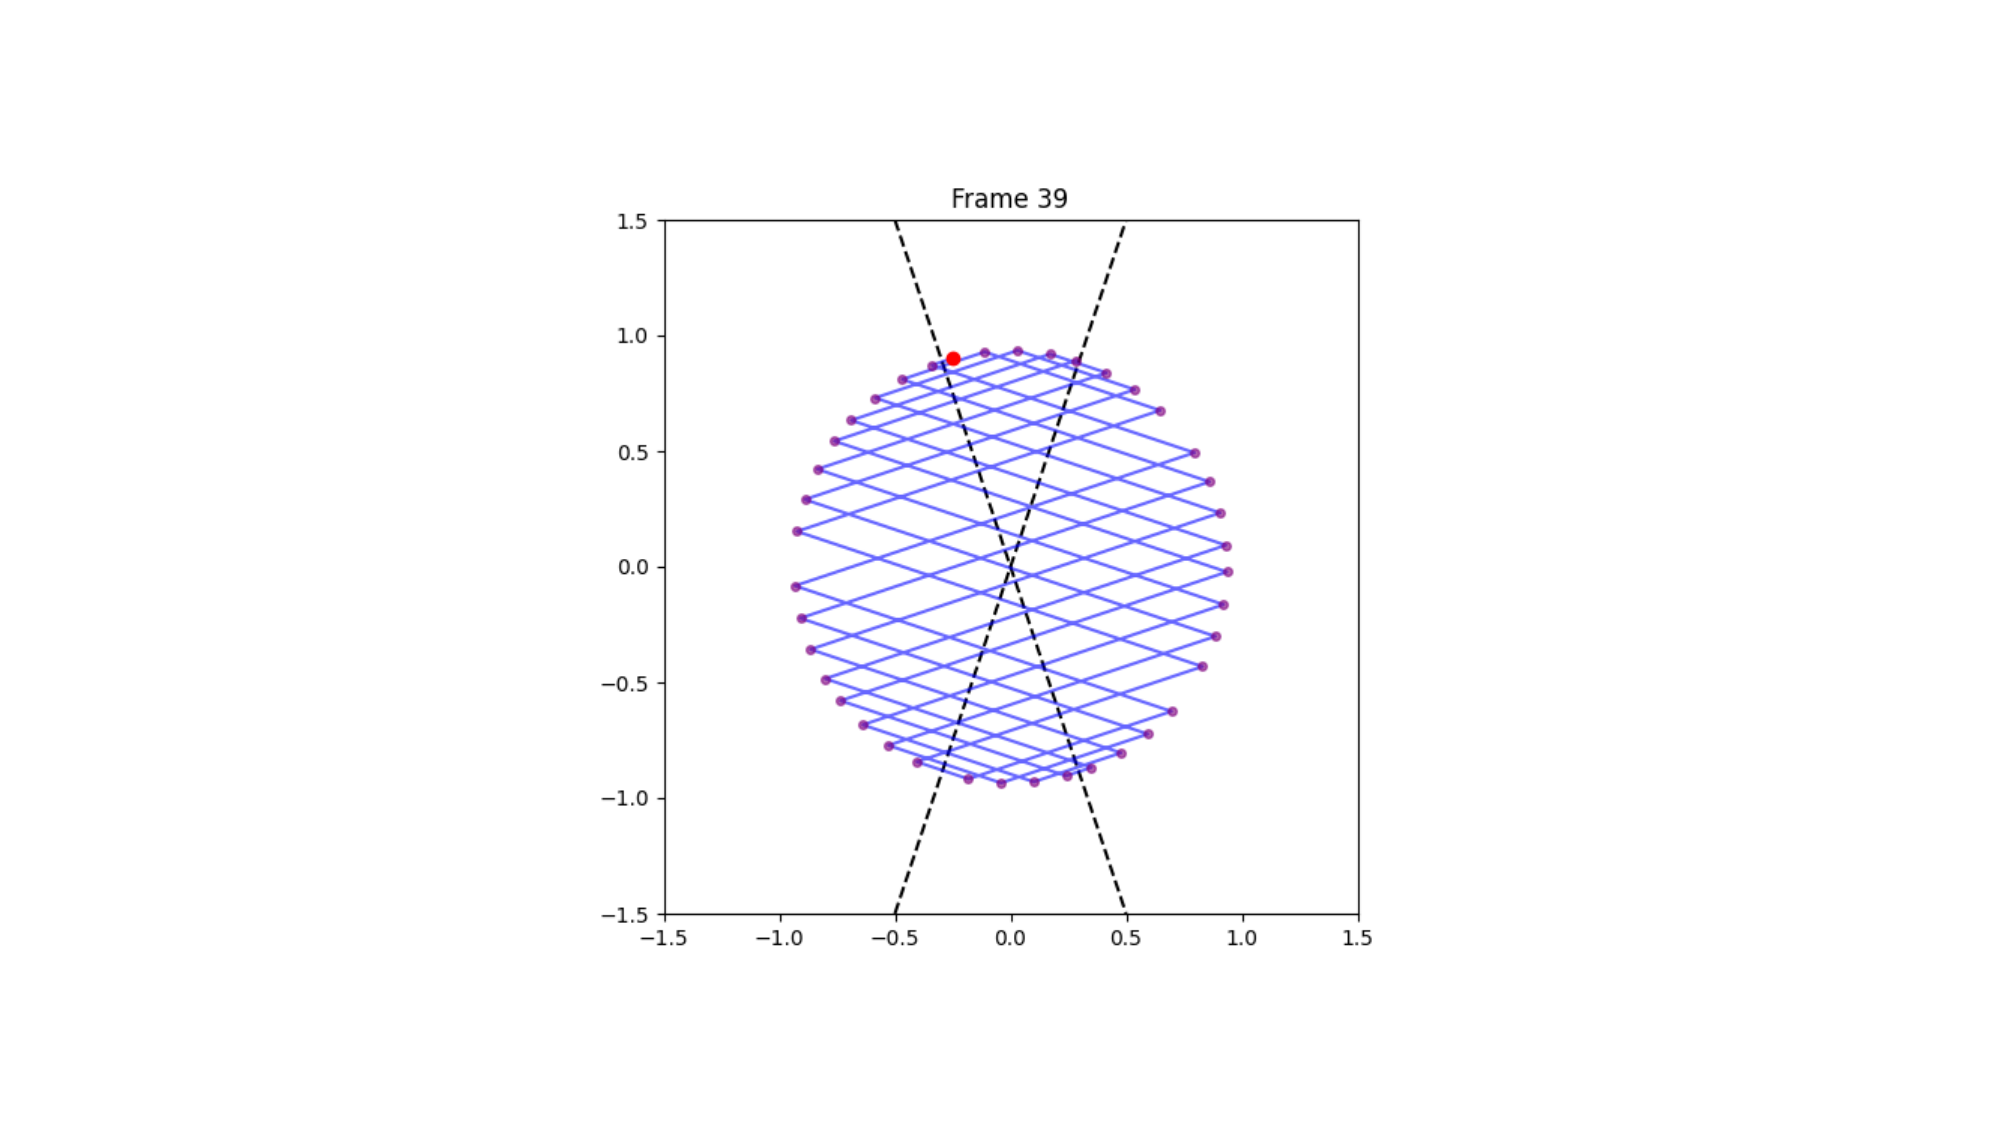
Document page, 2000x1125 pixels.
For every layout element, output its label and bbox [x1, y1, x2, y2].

picture [549, 112, 1450, 1013]
